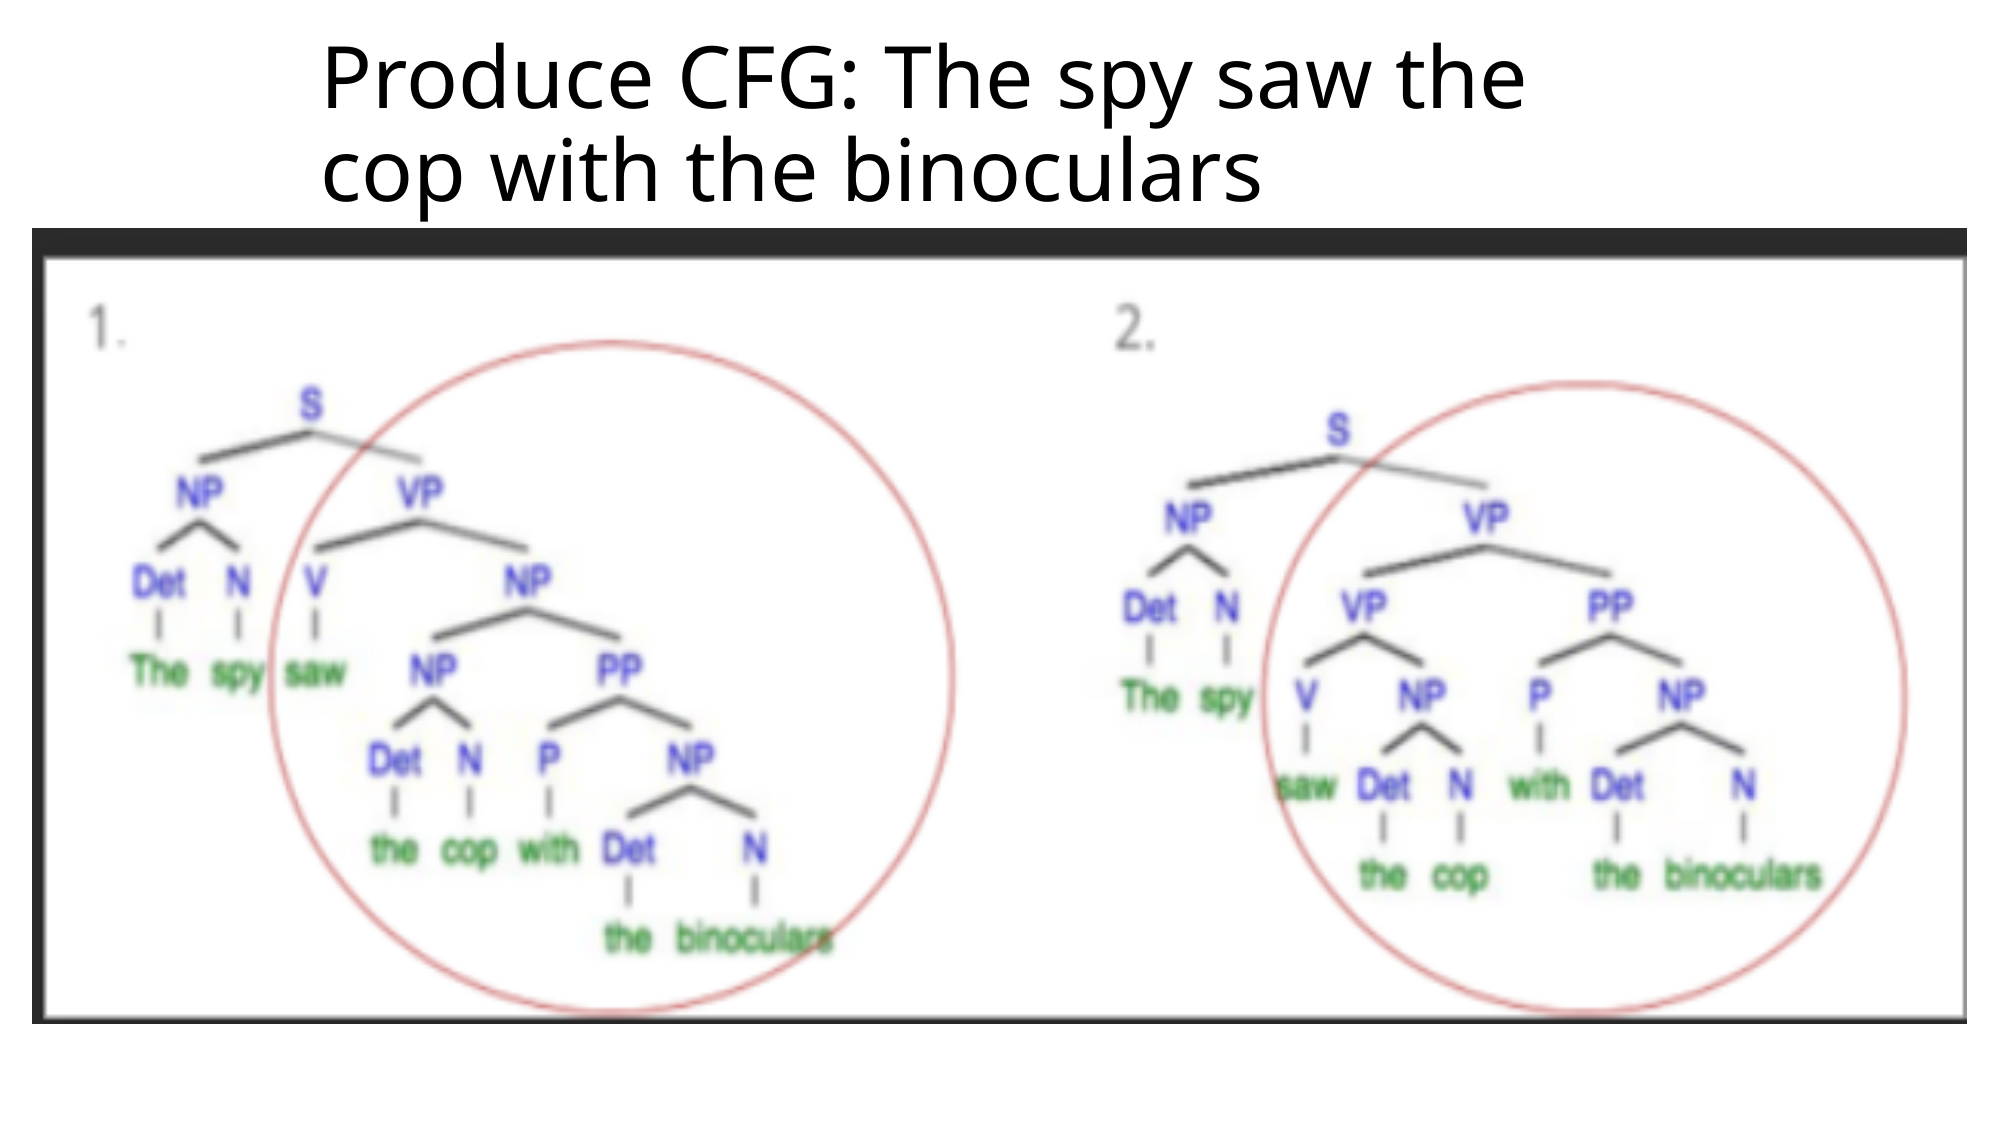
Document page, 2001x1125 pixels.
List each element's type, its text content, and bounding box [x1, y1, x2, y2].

picture [32, 228, 1967, 1024]
title Produce CFG: The spy saw the cop with the binoculars [305, 26, 1695, 228]
